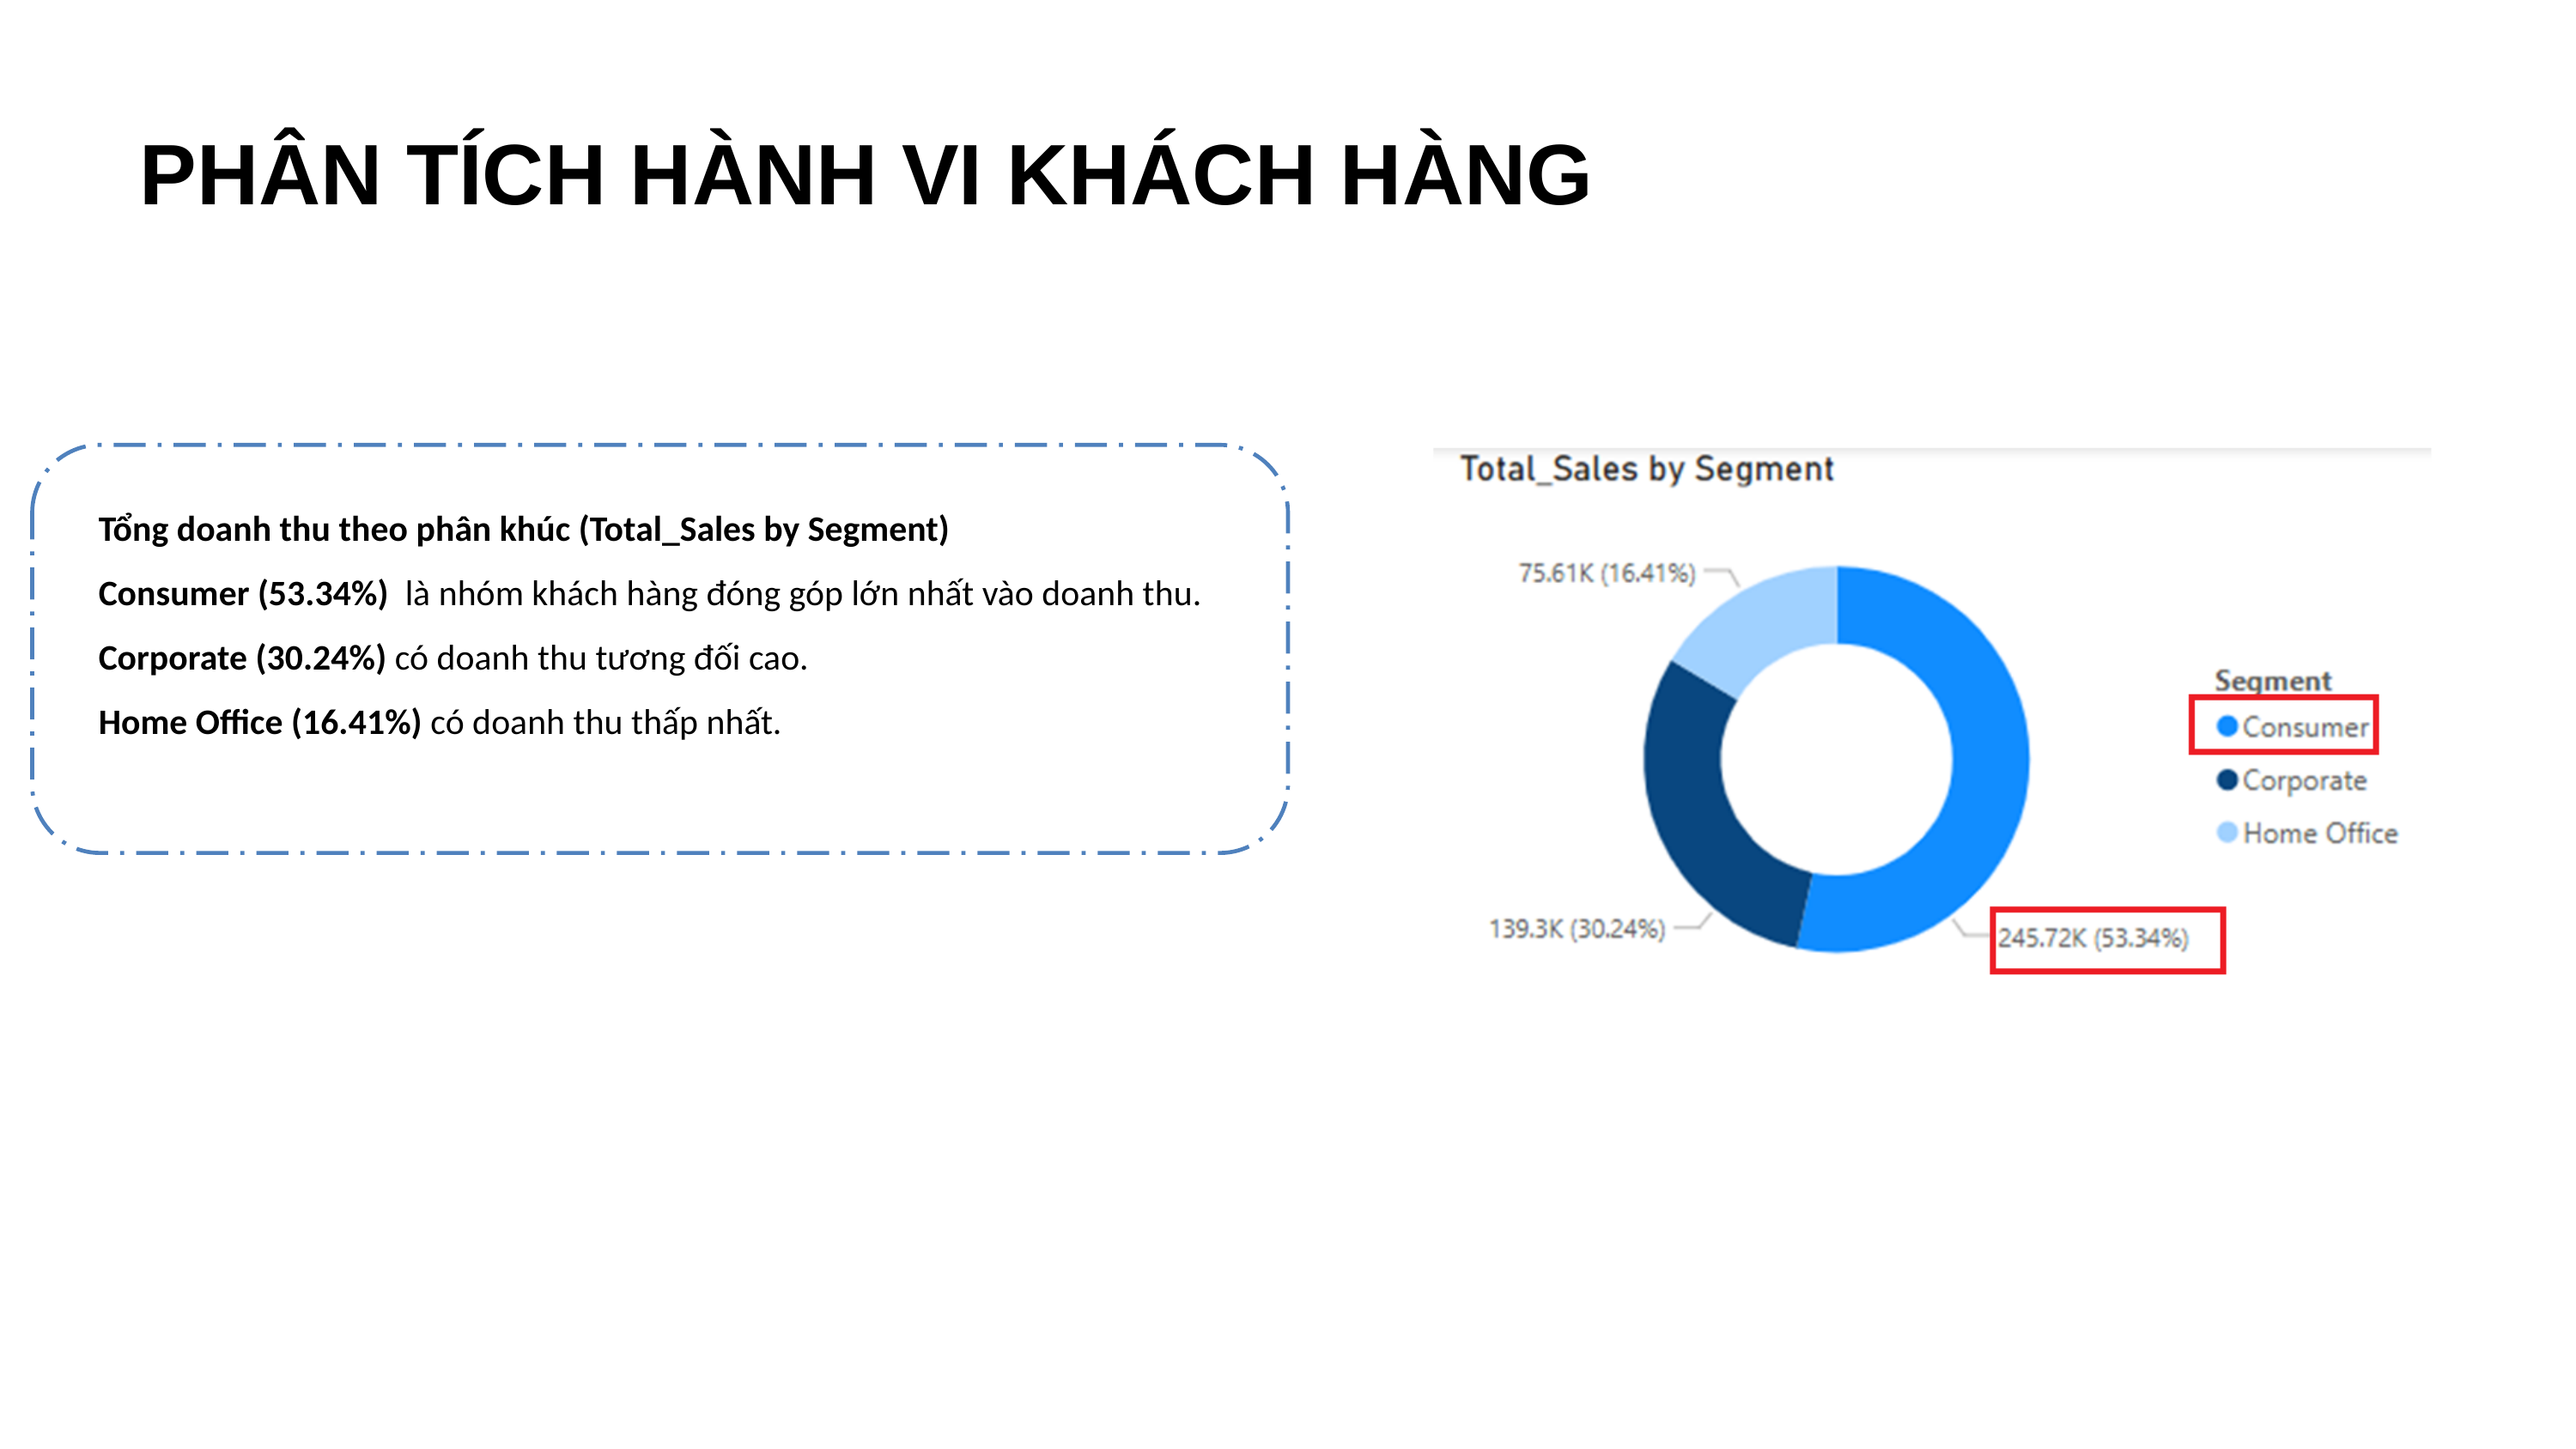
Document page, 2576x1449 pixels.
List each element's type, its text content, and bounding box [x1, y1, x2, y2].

text_box PHÂN TÍCH HÀNH VI KHÁCH HÀNG [139, 101, 1706, 222]
picture [1406, 380, 2576, 1036]
text_box [32, 445, 1289, 853]
text_box Tổng doanh thu theo phân khúc (Total_Sales by Segment) Consumer (53.34%) là nhóm khách hàng đóng góp lớn nhất vào doanh thu. Corporate (30.24%) có doanh thu tương đối cao. Home Office (16.41%) có doanh thu thấp nhất. [1279, 477, 1331, 748]
